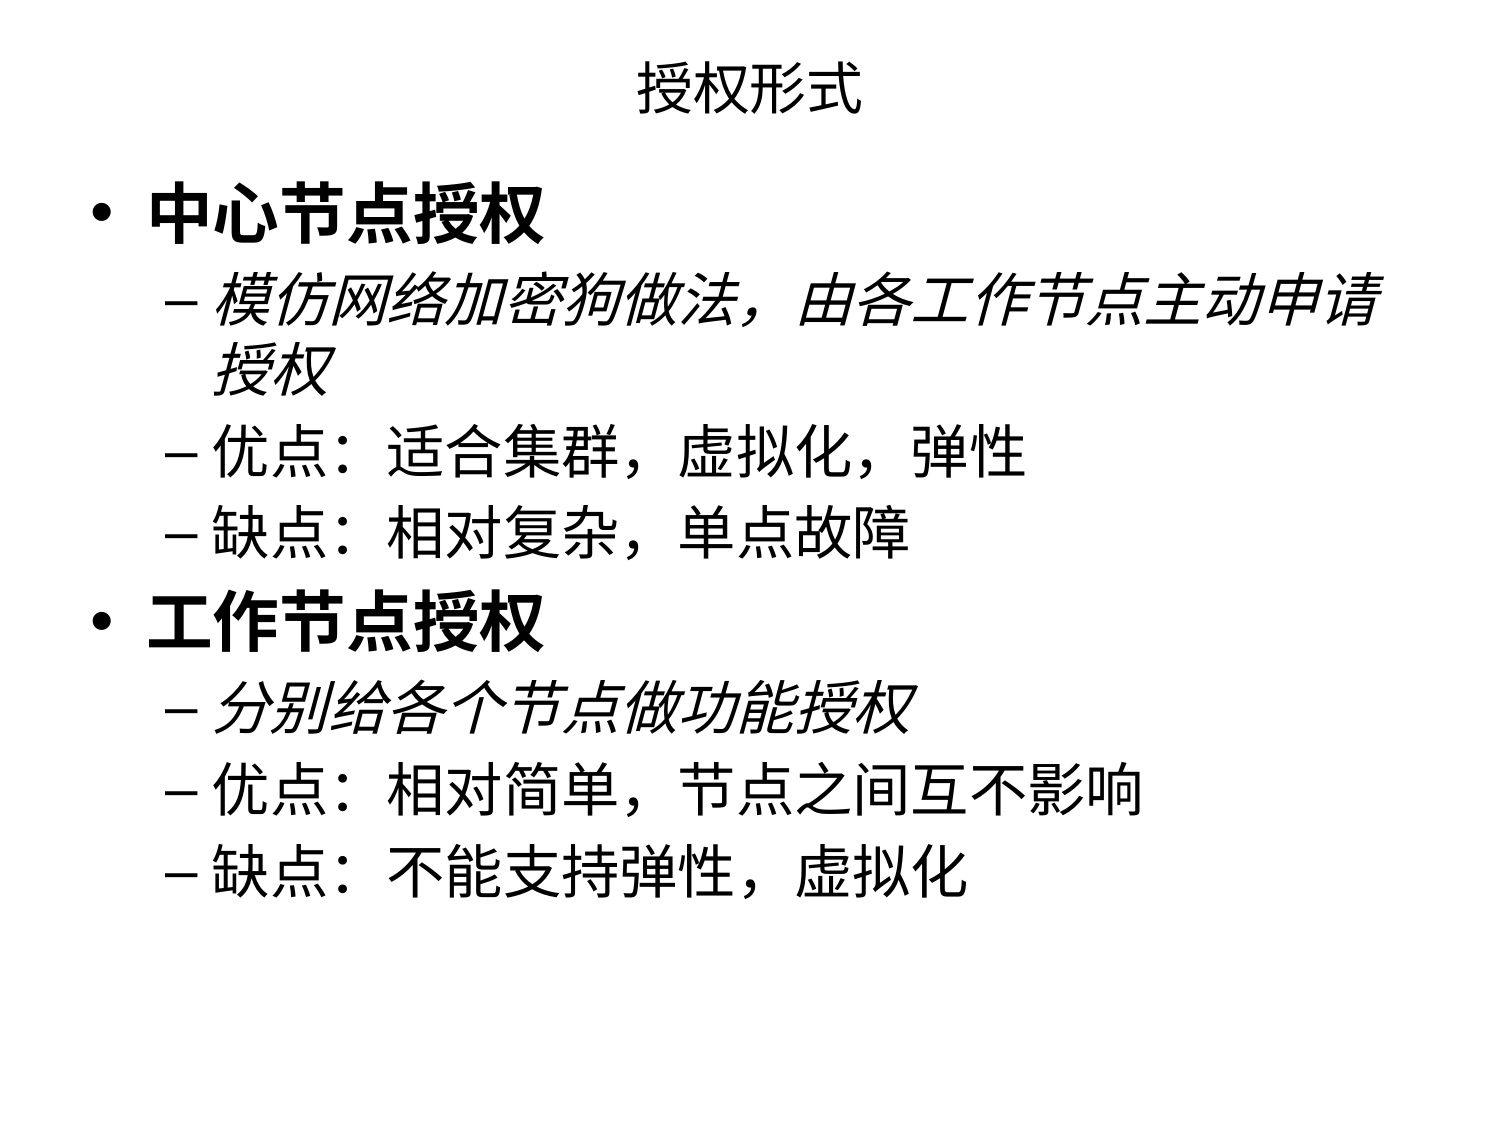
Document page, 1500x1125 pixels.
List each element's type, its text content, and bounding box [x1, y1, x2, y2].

list 中心节点授权 模仿网络加密狗做法，由各工作节点主动申请授权 优点：适合集群，虚拟化，弹性 缺点：相对复杂，单点故障 工作节点授权 分别给各个节点做功能授权 优点：相对简单，节点之间互不影响 缺点：不能支持弹性，虚拟化 [75, 164, 1425, 1005]
title 授权形式 [75, 45, 1425, 129]
